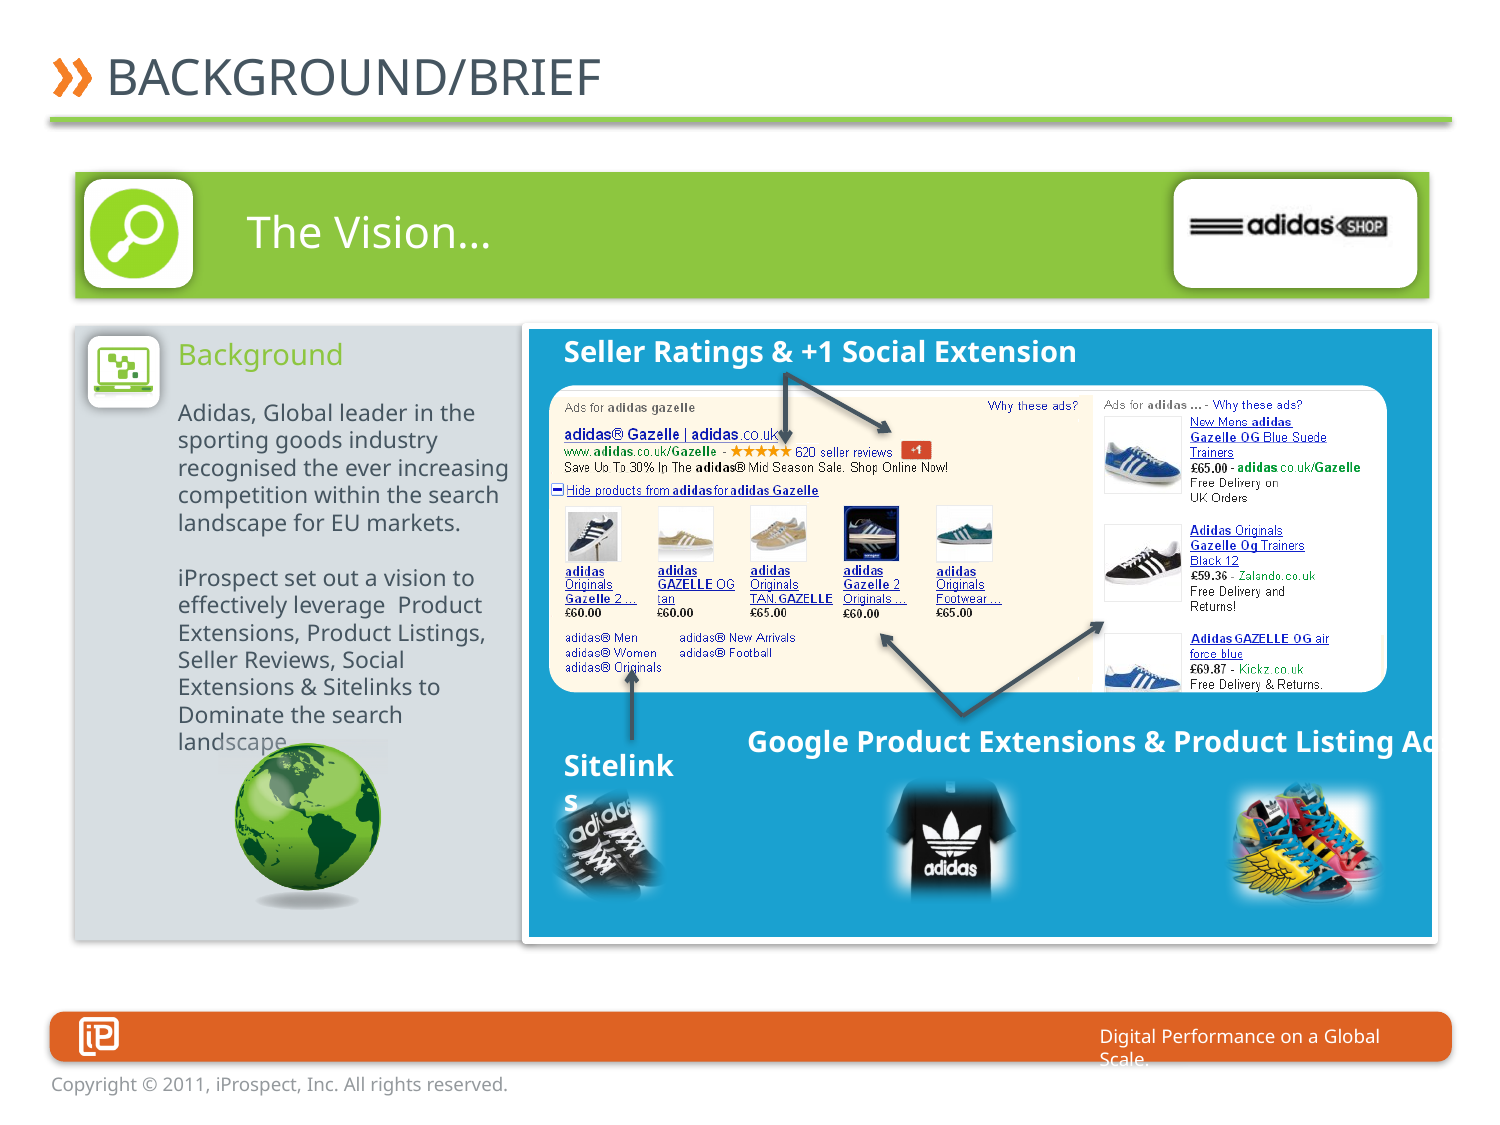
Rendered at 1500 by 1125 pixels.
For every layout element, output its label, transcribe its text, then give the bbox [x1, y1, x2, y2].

picture [218, 739, 389, 917]
text_box [146, 325, 519, 333]
text_box [87, 335, 161, 347]
text_box The Vision… [231, 197, 507, 266]
text_box Background Adidas, Global leader in the sporting goods industry recognised the ever increasing competition within the search landscape for EU markets. iProspect set out a vision to effectively leverage Product Extensions, Product Listings, Seller Reviews, Social Extensions & Sitelinks to Dominate the search landscape. [163, 328, 518, 831]
text_box [74, 325, 517, 941]
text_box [962, 621, 1105, 717]
picture [879, 774, 1025, 906]
picture [548, 385, 1388, 693]
text_box [75, 171, 1430, 299]
picture [53, 58, 91, 97]
footer Copyright © 2011, iProspect, Inc. All rights reserved. [35, 1054, 967, 1114]
picture [89, 188, 188, 279]
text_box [785, 373, 892, 433]
picture [79, 1017, 122, 1054]
text_box [522, 323, 1438, 944]
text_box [879, 633, 957, 717]
text_box Sitelinks [549, 739, 703, 870]
picture [548, 786, 670, 906]
text_box [1172, 178, 1419, 289]
picture [1222, 774, 1389, 914]
picture [91, 343, 156, 401]
text_box Google Product Extensions & Product Listing Ads [732, 715, 1500, 766]
text_box [83, 178, 194, 278]
title Background/Brief [91, 45, 1425, 120]
picture [1186, 184, 1393, 263]
text_box Seller Ratings & +1 Social Extension [549, 326, 1152, 383]
